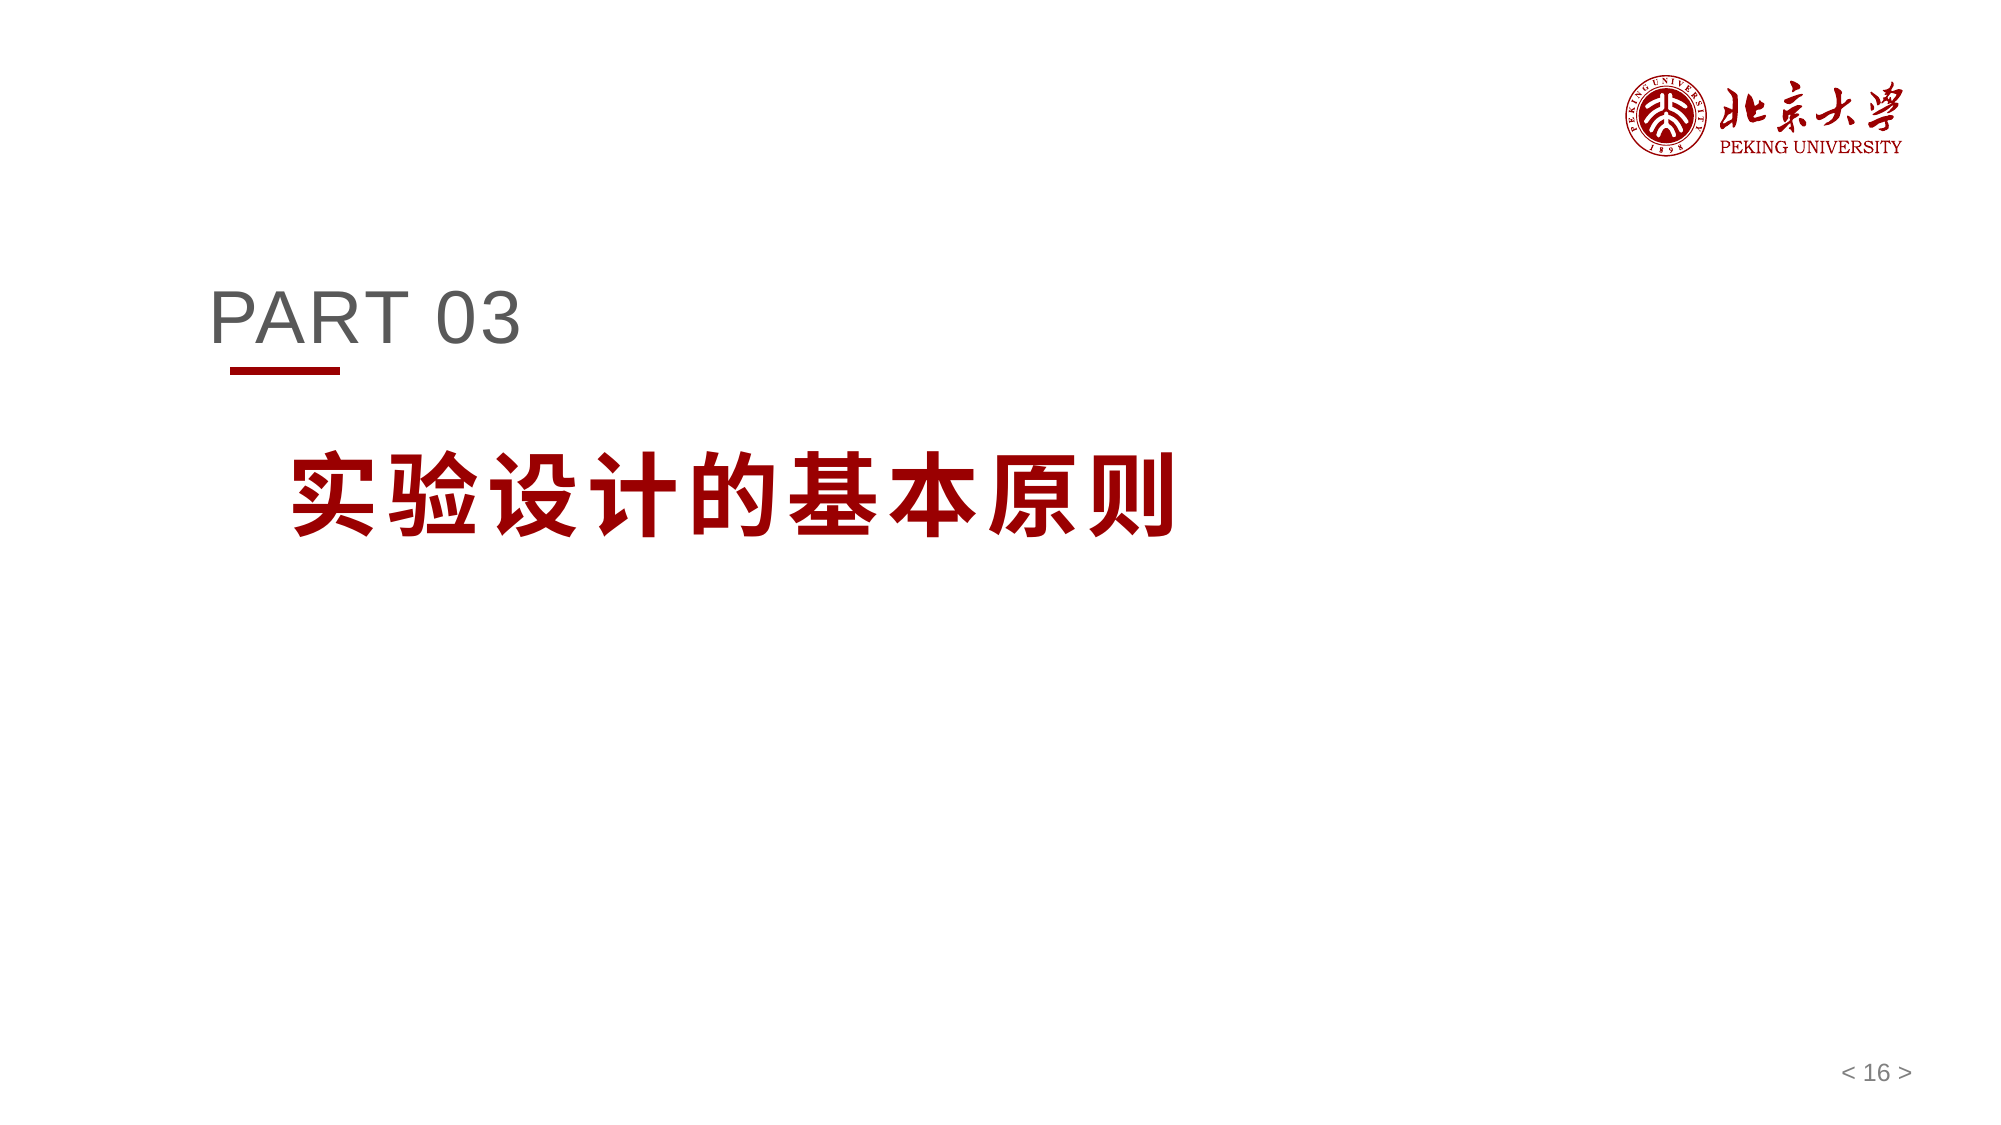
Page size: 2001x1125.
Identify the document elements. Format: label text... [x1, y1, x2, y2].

text_box [230, 367, 340, 375]
text_box 实验设计的基本原则 [272, 430, 1782, 556]
text_box PART 03 [193, 260, 596, 366]
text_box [1625, 74, 1903, 157]
text_box < 16 > [1477, 1048, 1928, 1097]
